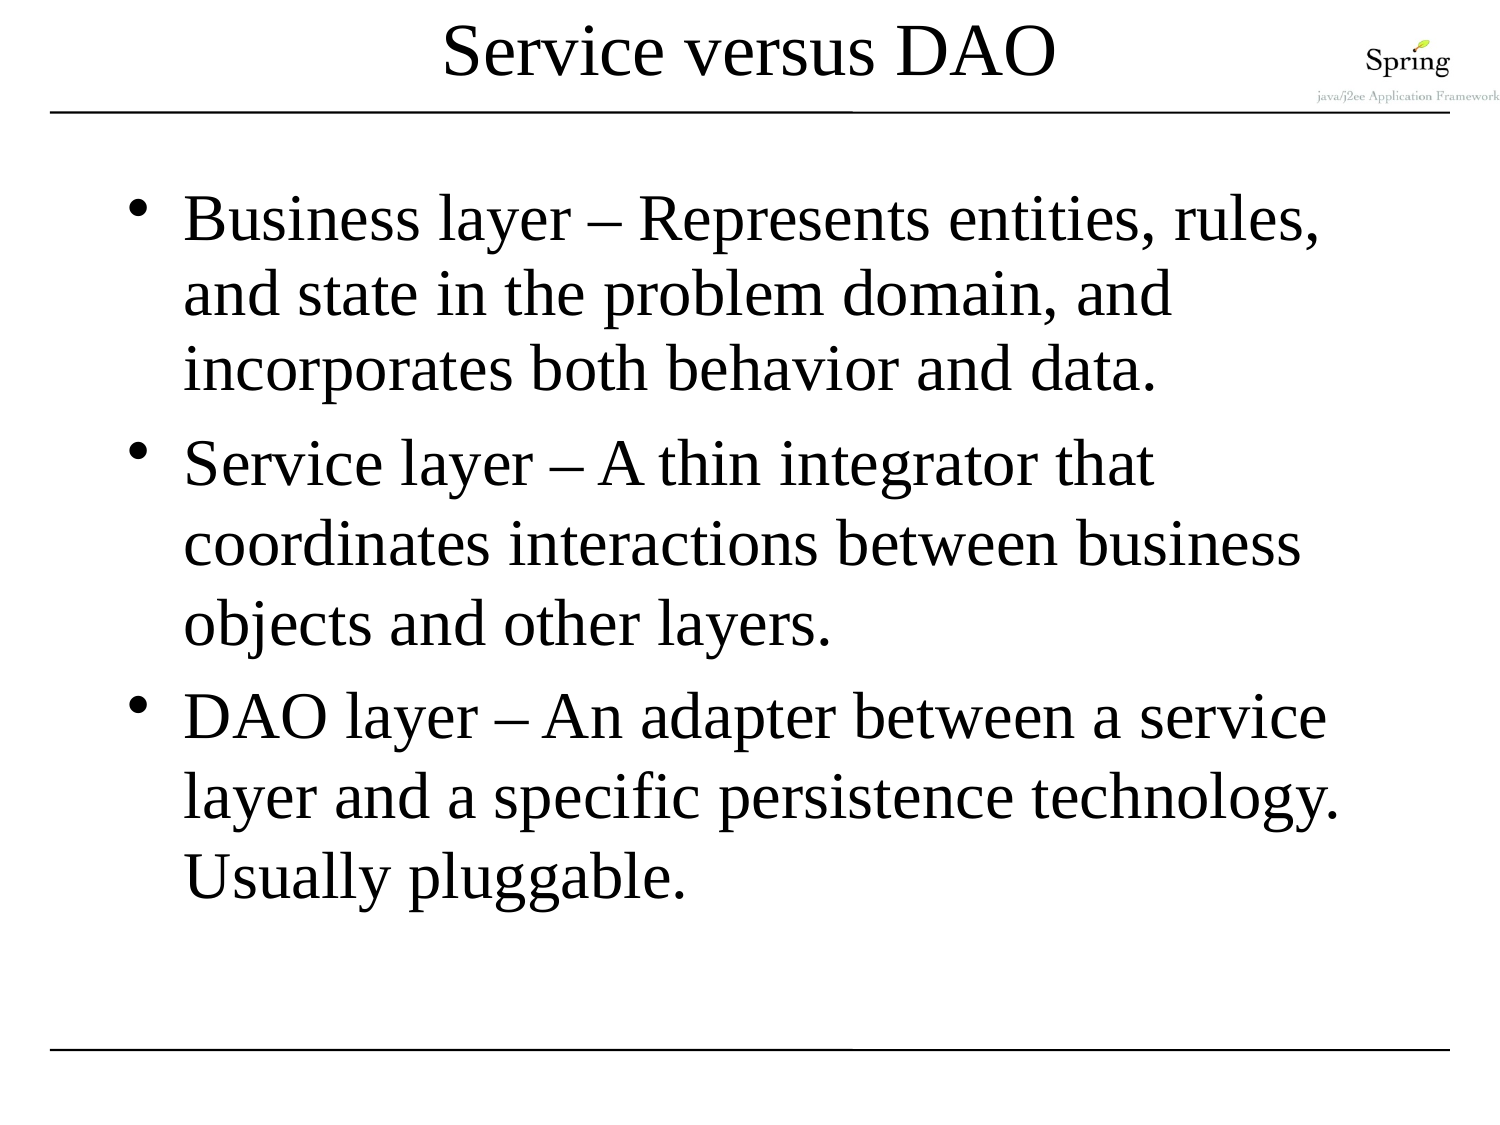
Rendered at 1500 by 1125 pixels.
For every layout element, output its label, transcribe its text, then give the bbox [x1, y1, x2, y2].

list Business layer – Represents entities, rules, and state in the problem domain, and incorporates both behavior and data. Service layer – A thin integrator that coordinates interactions between business objects and other layers. DAO layer – An adapter between a service layer and a specific persistence technology. Usually pluggable. [112, 172, 1388, 1001]
title Service versus DAO [112, 0, 1388, 164]
picture [1388, 0, 1500, 106]
